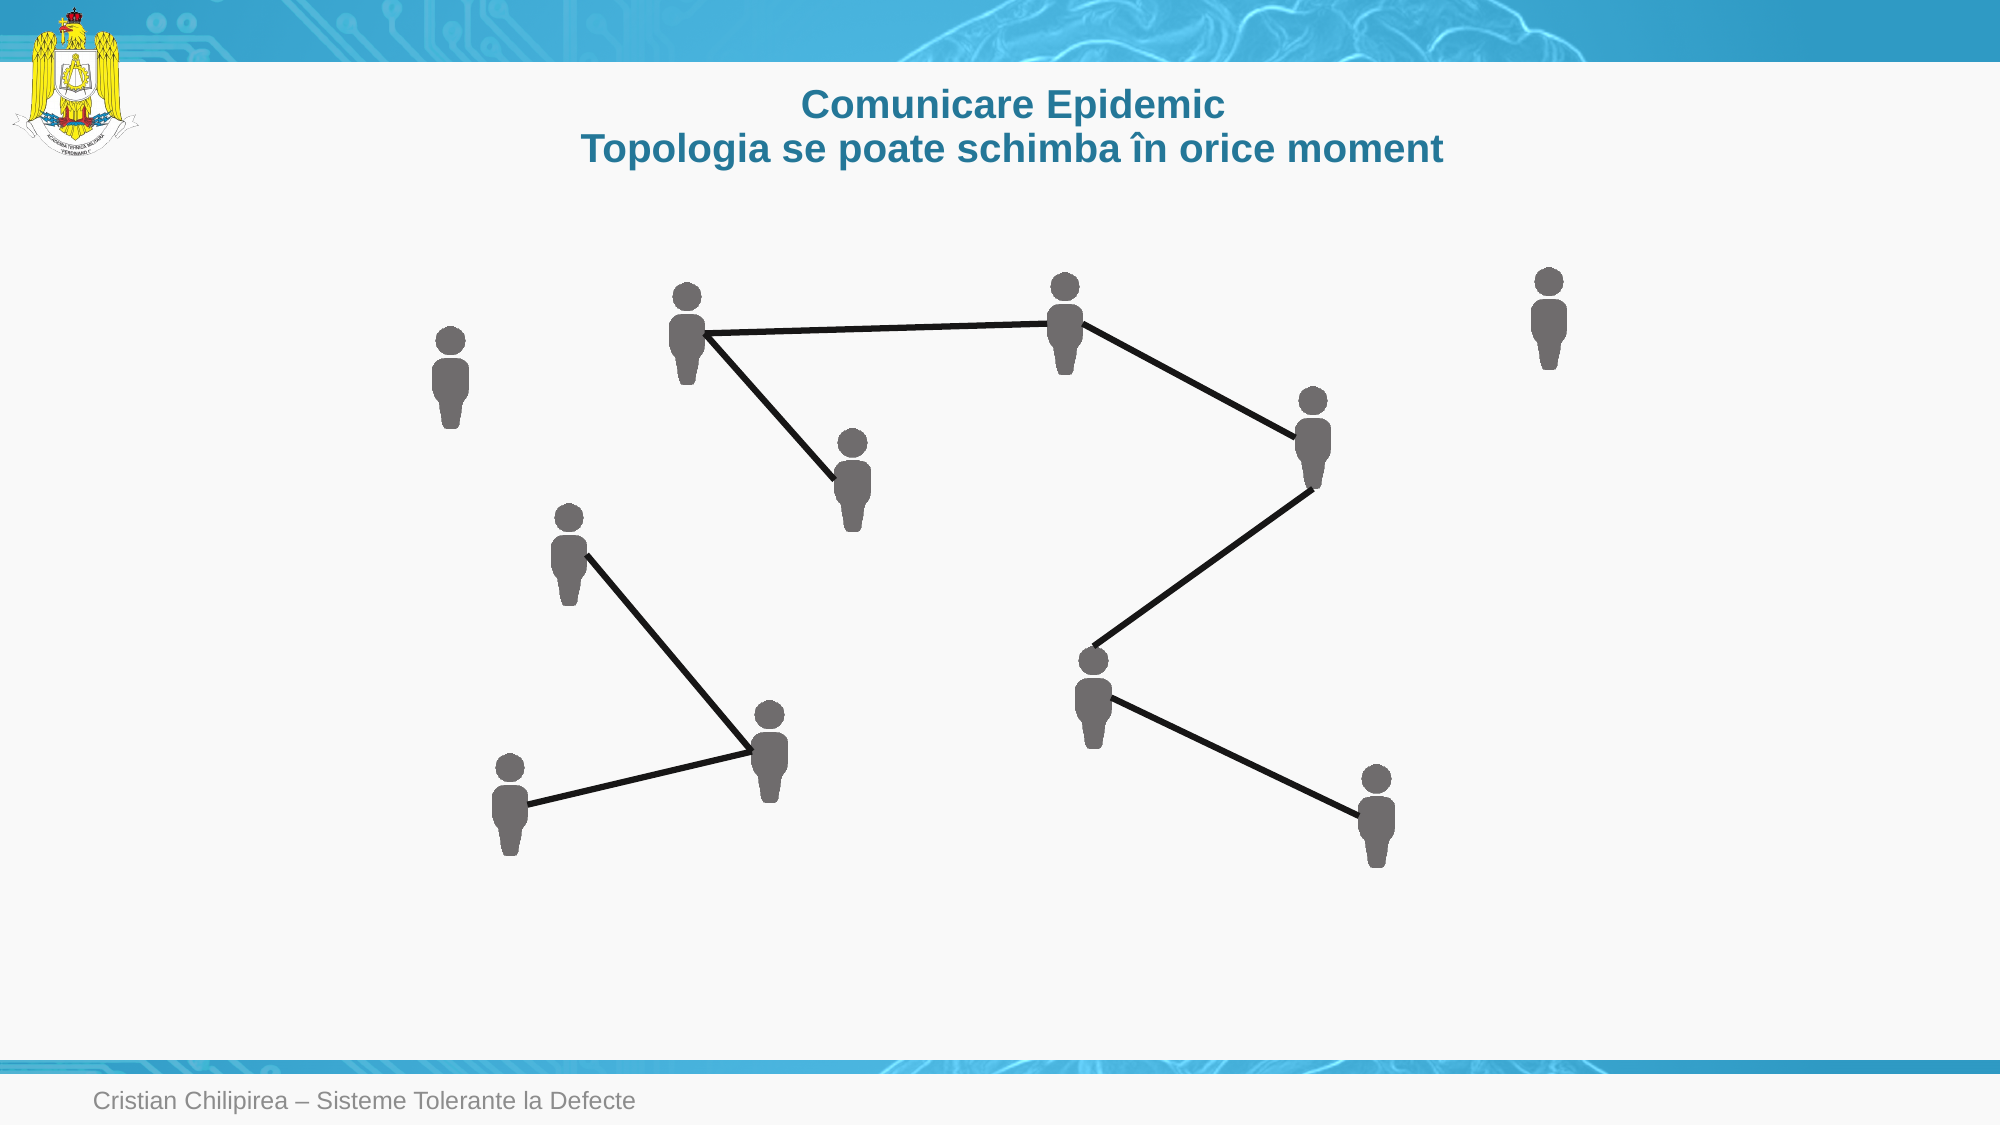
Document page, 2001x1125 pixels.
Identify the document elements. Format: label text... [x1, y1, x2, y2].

picture [491, 753, 528, 856]
picture [0, 0, 2000, 156]
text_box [1082, 323, 1296, 438]
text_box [1111, 697, 1359, 816]
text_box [586, 554, 752, 751]
picture [1531, 267, 1567, 370]
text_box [704, 323, 1048, 334]
picture [1358, 764, 1395, 868]
picture [0, 1060, 2000, 1074]
picture [1047, 272, 1083, 375]
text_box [1093, 488, 1313, 647]
footer Cristian Chilipirea – Sisteme Tolerante la Defecte [77, 1073, 1338, 1125]
picture [551, 503, 587, 606]
picture [669, 282, 705, 385]
picture [432, 326, 469, 429]
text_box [527, 751, 752, 805]
picture [1295, 386, 1331, 489]
picture [1075, 646, 1112, 749]
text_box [704, 333, 835, 480]
title Comunicare Epidemic Topologia se poate schimba în orice moment [150, 76, 1876, 180]
picture [752, 700, 788, 803]
picture [834, 428, 871, 532]
